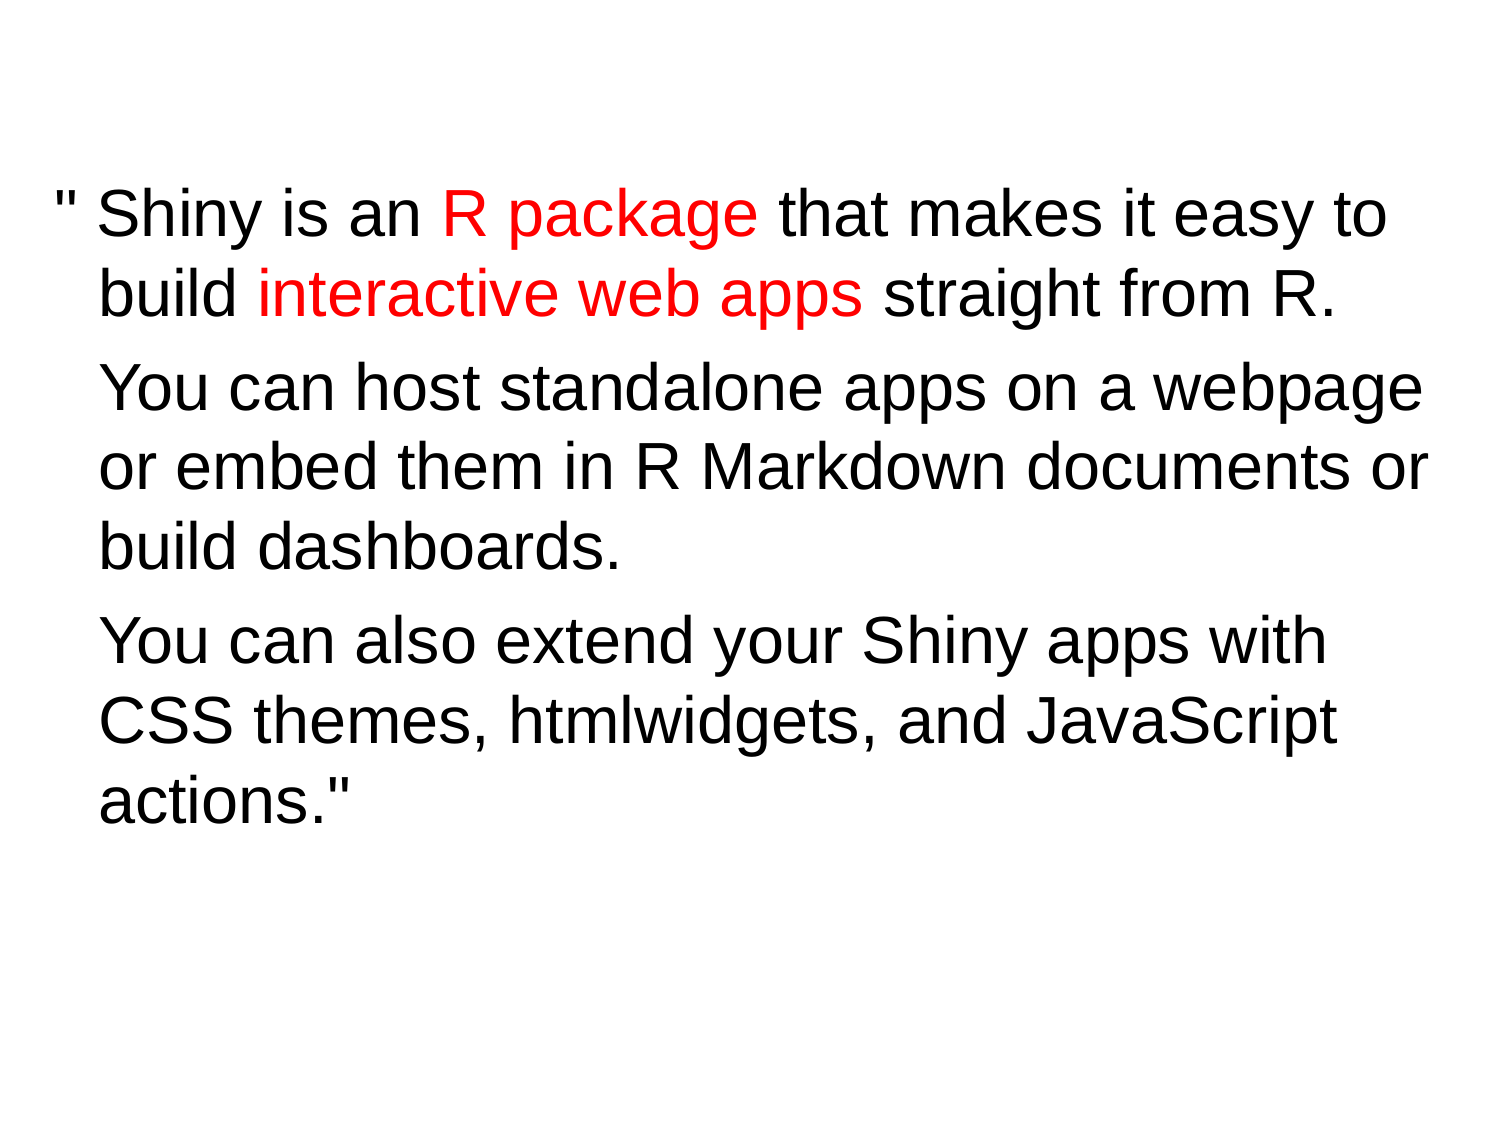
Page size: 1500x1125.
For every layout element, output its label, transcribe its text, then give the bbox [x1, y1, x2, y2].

list " Shiny is an R package that makes it easy to build interactive web apps straight from R. You can host standalone apps on a webpage or embed them in R Markdown documents or build dashboards. You can also extend your Shiny apps with CSS themes, htmlwidgets, and JavaScript actions." [39, 162, 1454, 1052]
